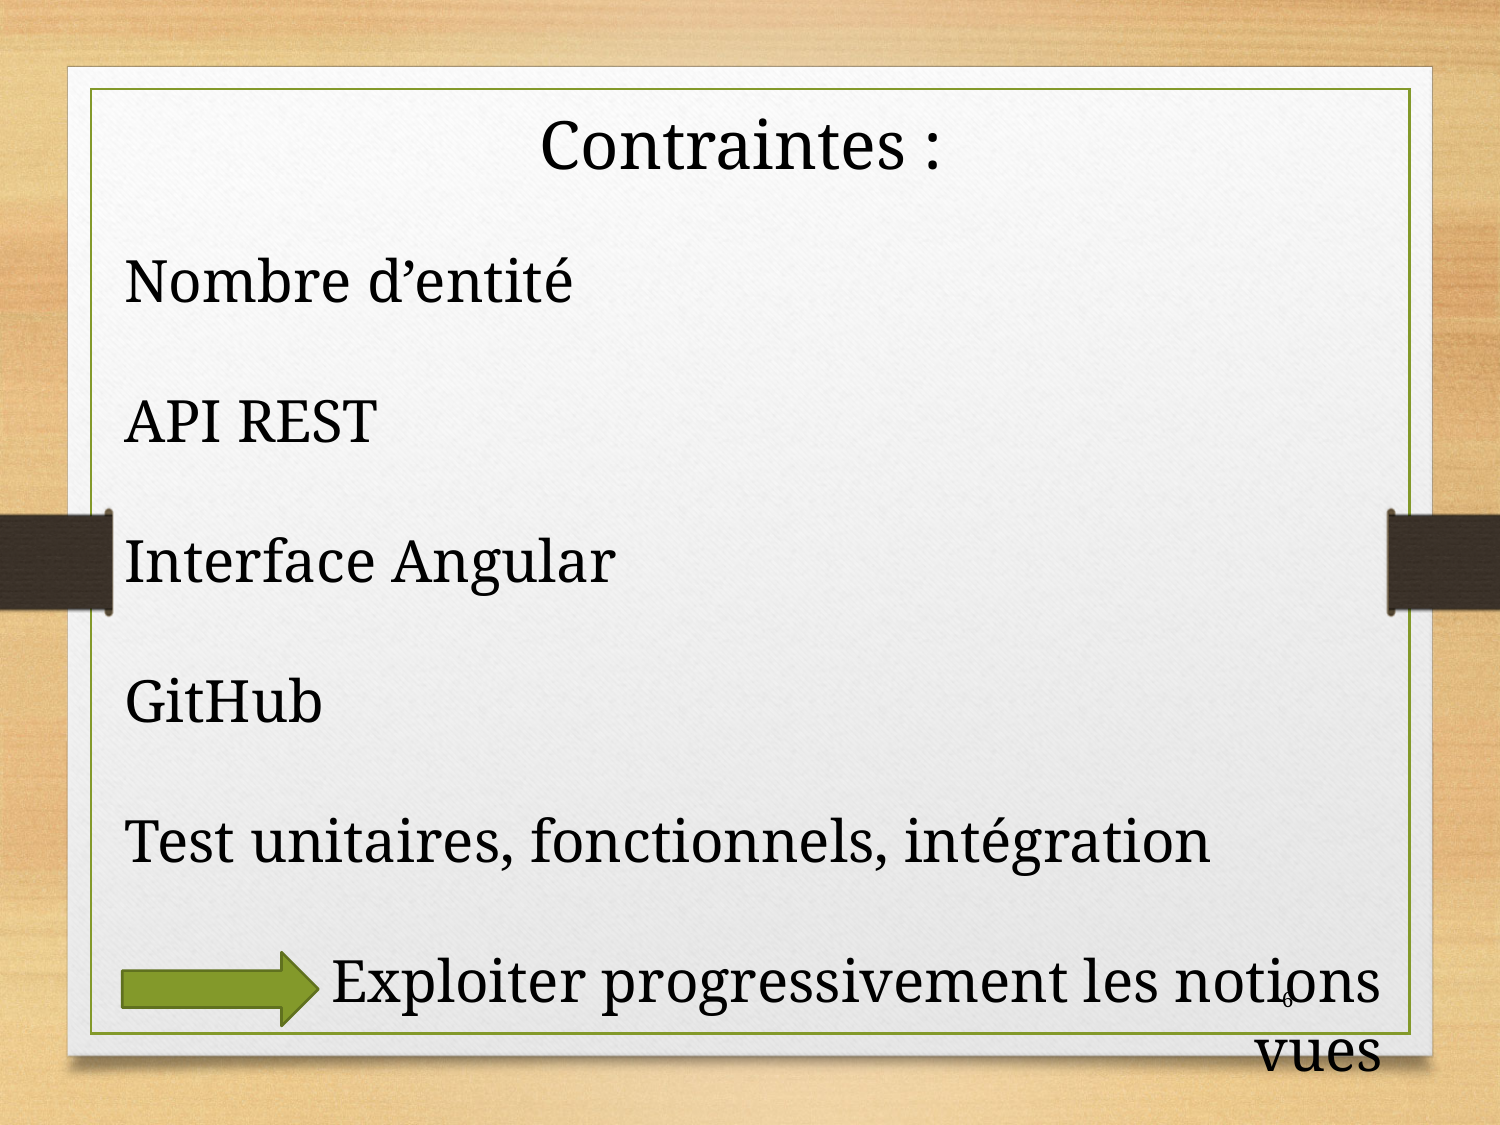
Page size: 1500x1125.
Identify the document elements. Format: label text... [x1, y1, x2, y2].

slide_number 6 [1243, 977, 1309, 1024]
picture [0, 0, 1500, 1125]
text_box Contraintes : [118, 95, 1382, 190]
text_box Nombre d’entité API REST Interface Angular GitHub Test unitaires, fonctionnels, intégration Exploiter progressivement les notions vues [109, 166, 1398, 1091]
text_box [120, 950, 320, 1028]
